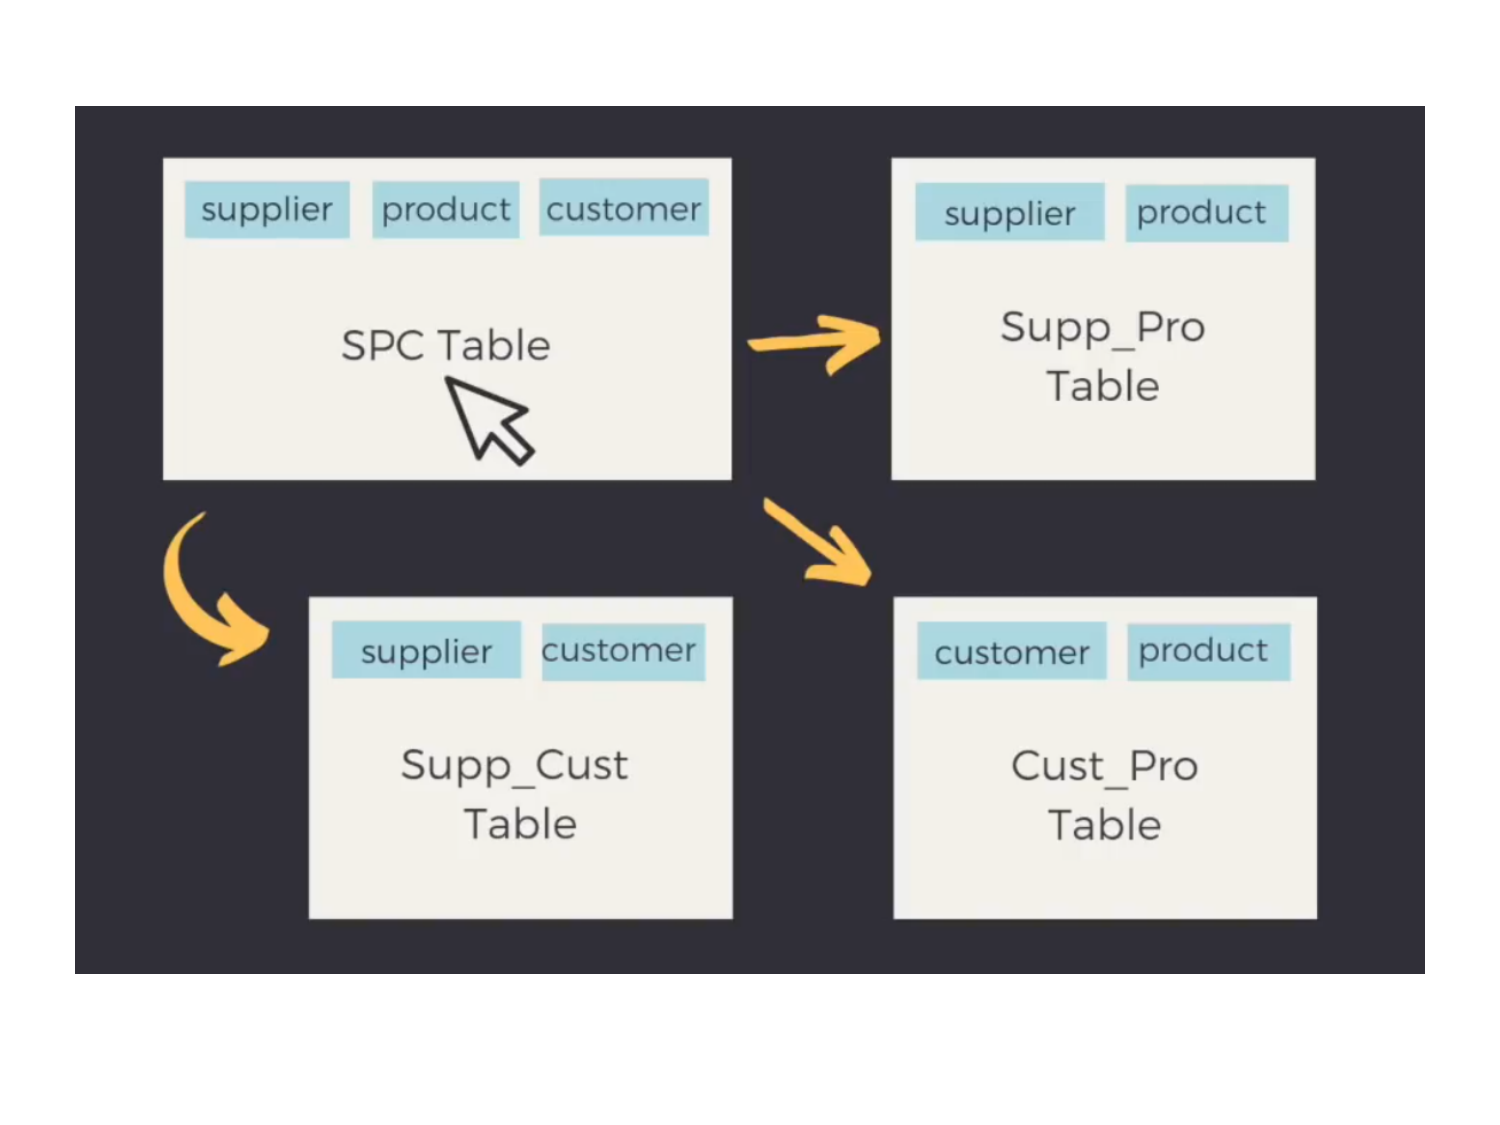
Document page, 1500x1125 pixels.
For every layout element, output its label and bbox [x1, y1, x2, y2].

list [74, 106, 1426, 974]
